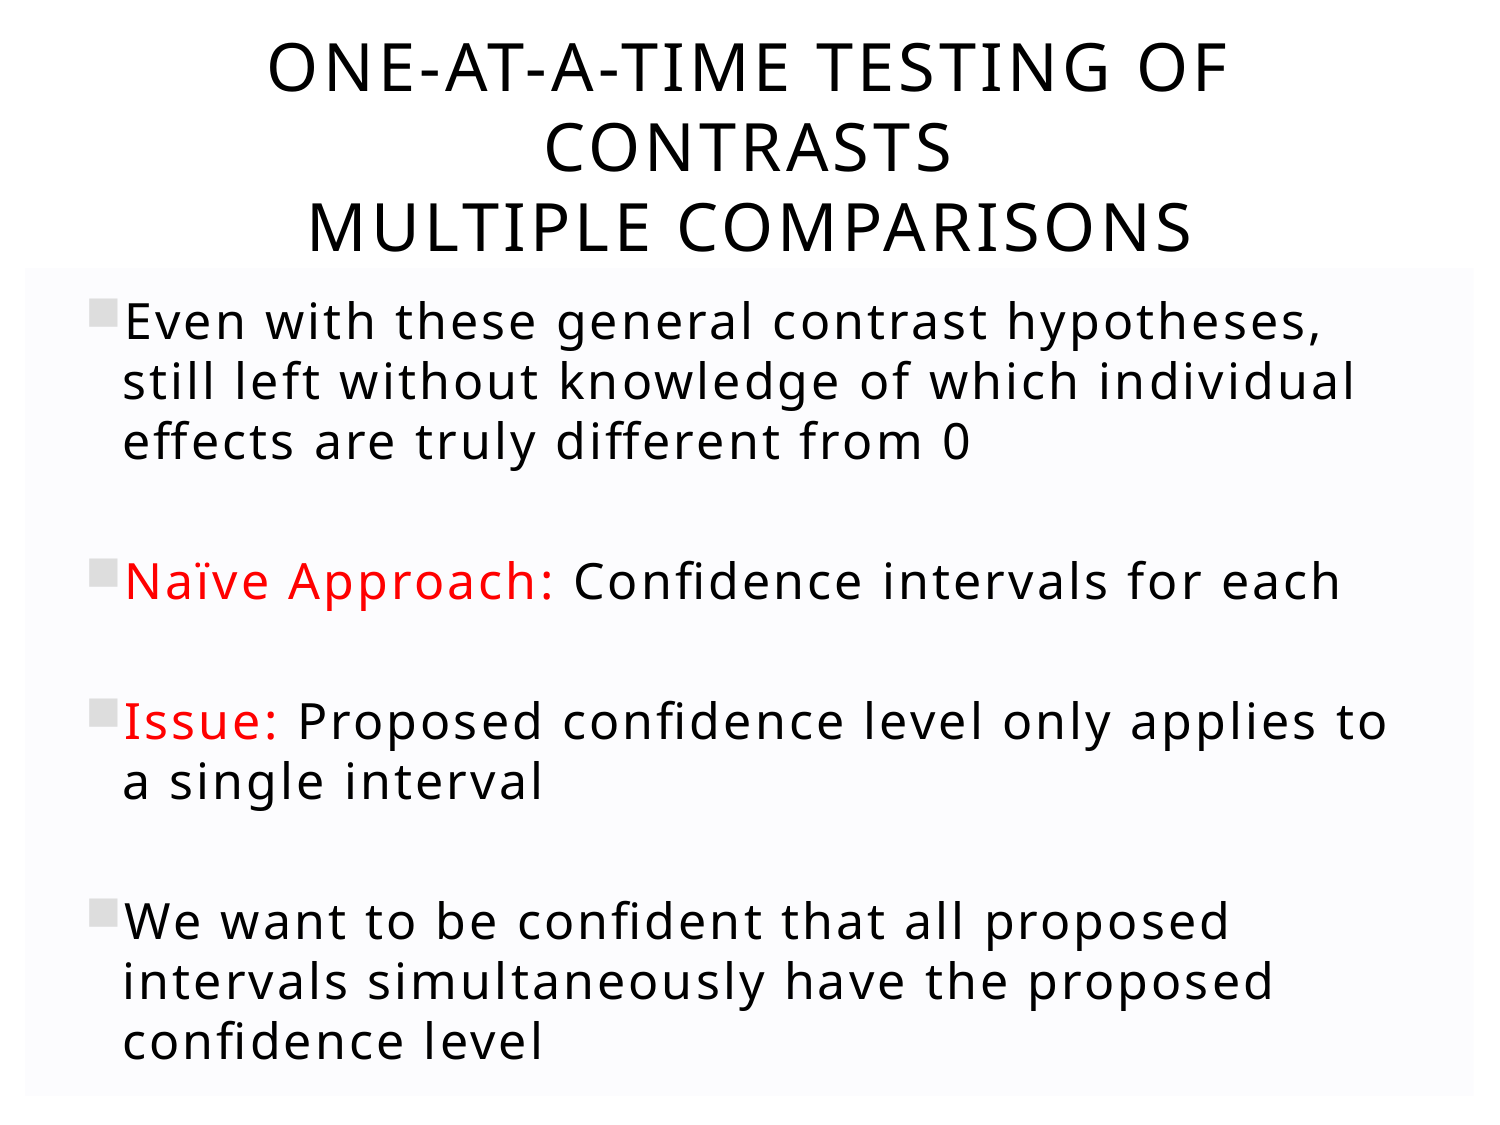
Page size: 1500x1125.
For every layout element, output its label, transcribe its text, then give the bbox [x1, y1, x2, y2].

text_box [734, 34, 766, 96]
list Even with these general contrast hypotheses, still left without knowledge of which individual effects are truly different from 0 Naïve Approach: Confidence intervals for each Issue: Proposed confidence level only applies to a single interval We want to be confident that all proposed intervals simultaneously have the proposed confidence level [62, 281, 1442, 1096]
title One-at-a-time testing of Contrasts Multiple comparisons [62, 58, 1438, 232]
